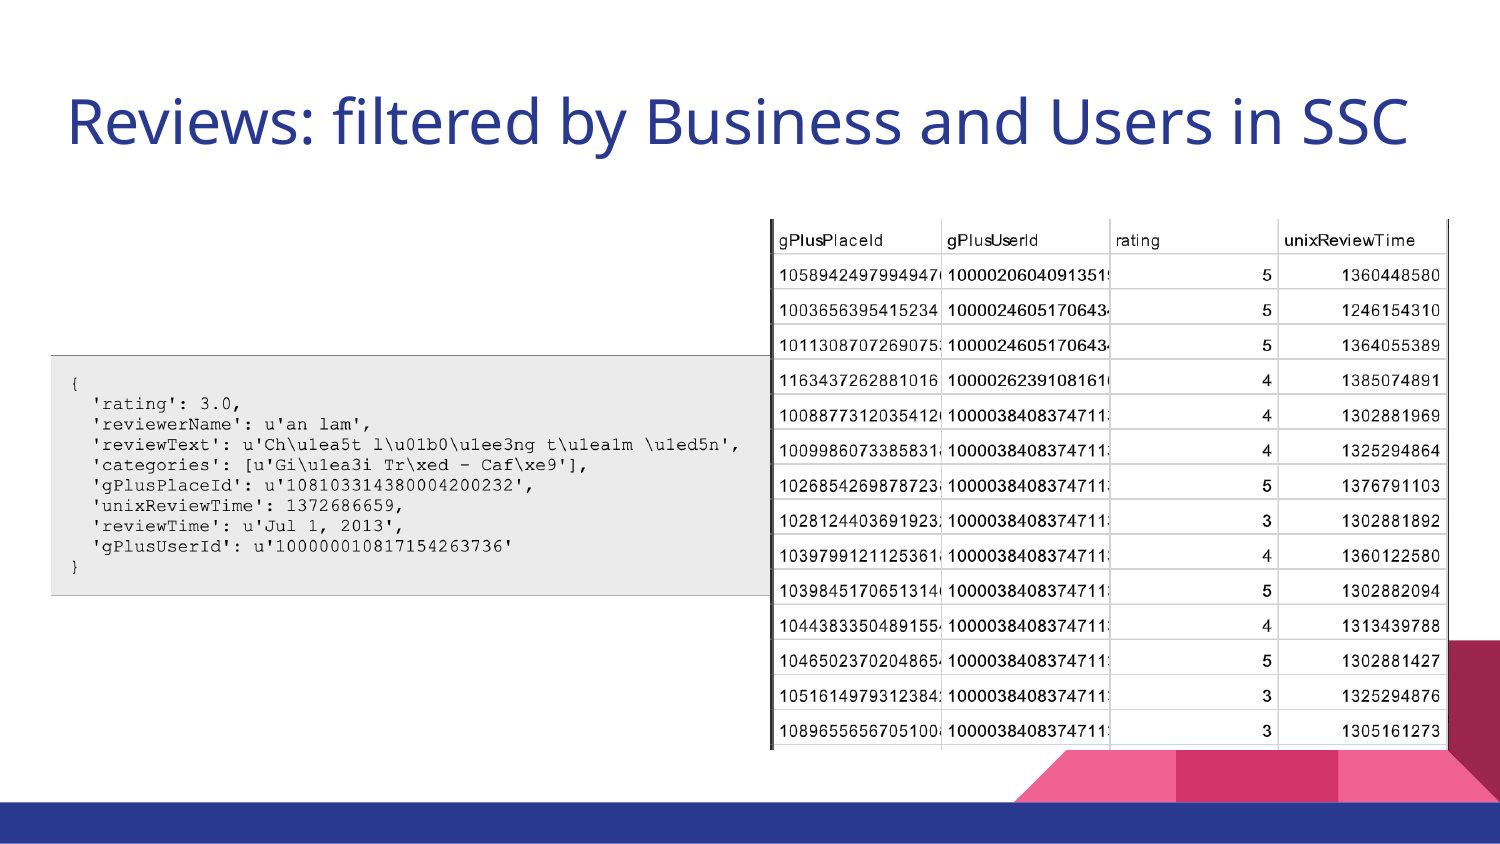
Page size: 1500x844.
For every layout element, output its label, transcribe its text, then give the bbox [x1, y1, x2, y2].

title Reviews: filtered by Business and Users in SSC [51, 67, 1449, 167]
picture [51, 219, 1450, 750]
